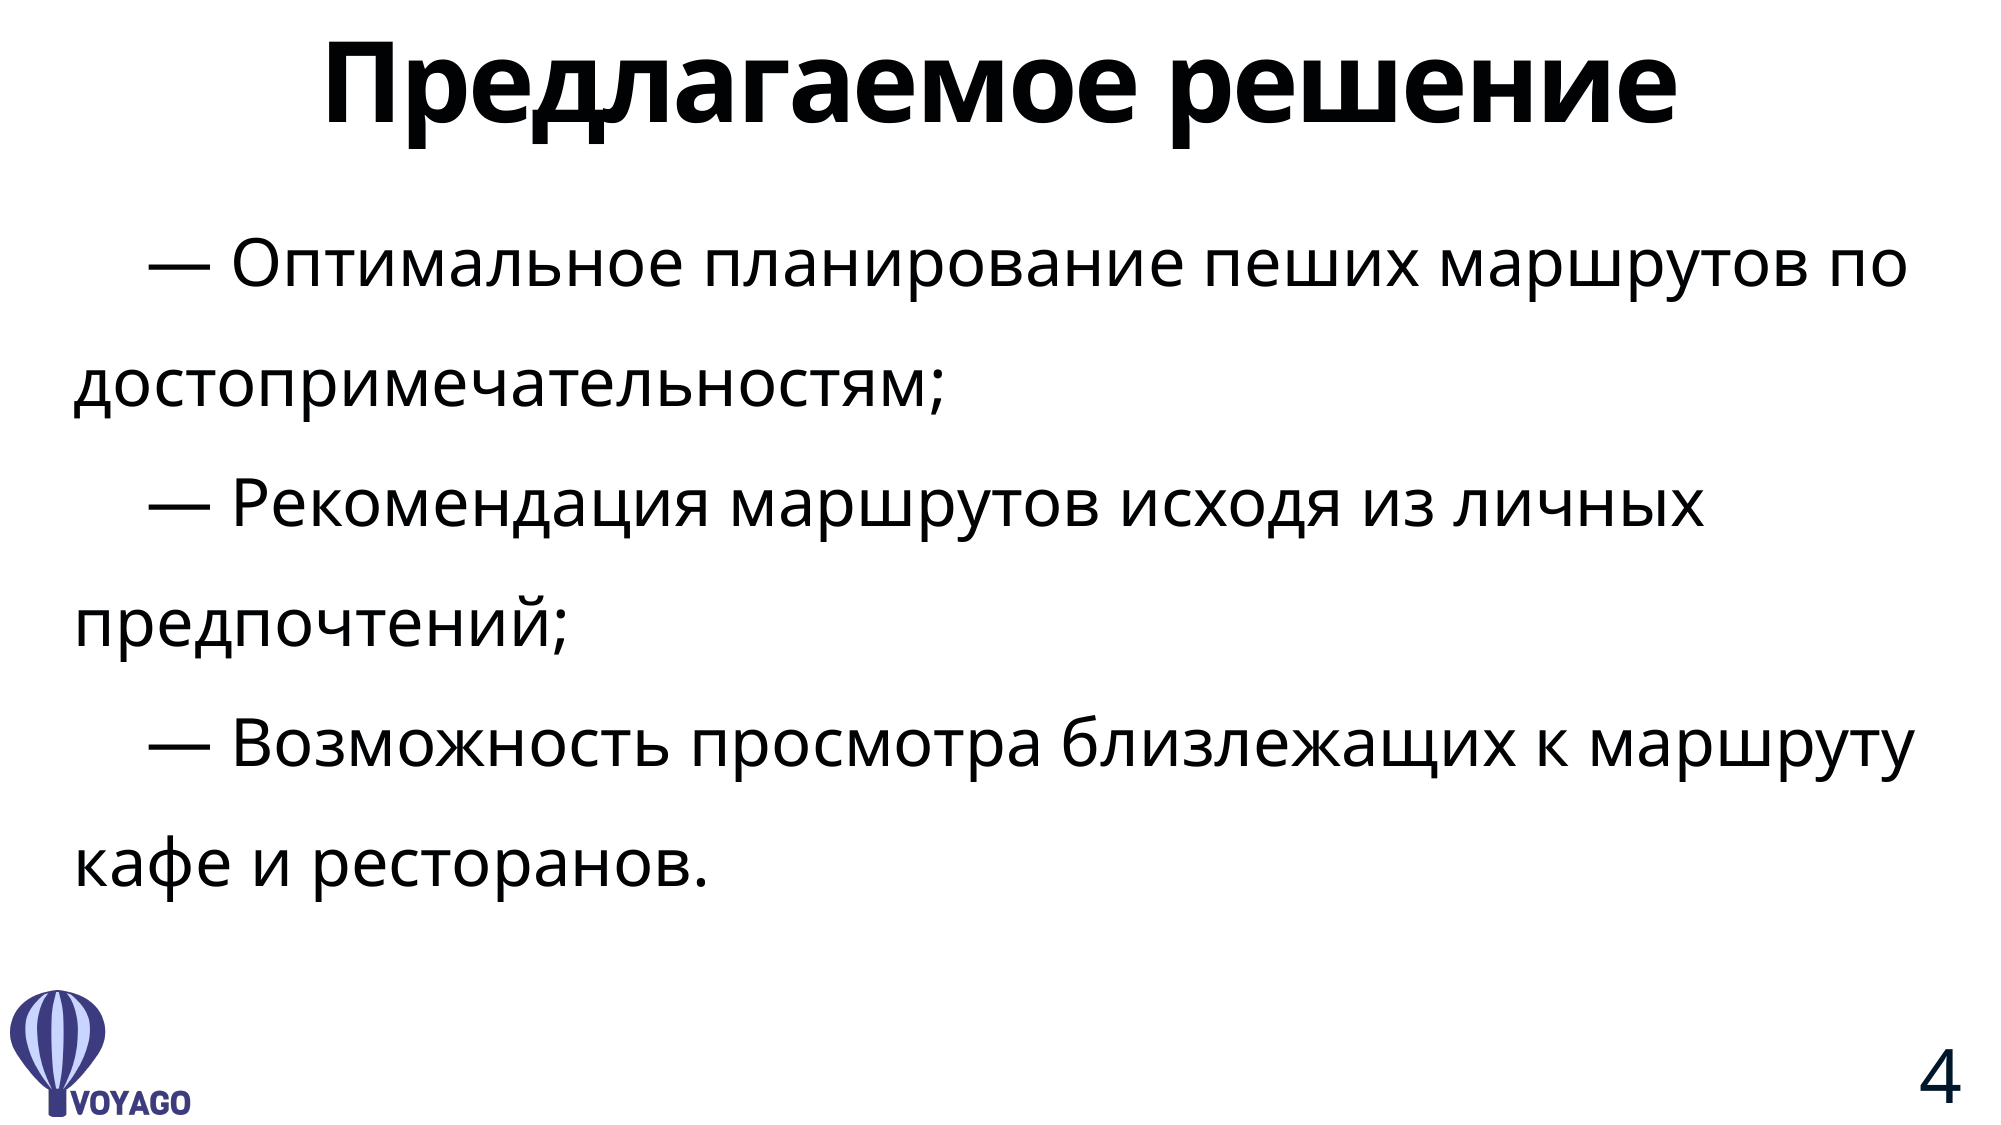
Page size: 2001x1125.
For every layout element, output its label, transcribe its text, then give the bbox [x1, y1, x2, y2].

text_box Оптимальное планирование пеших маршрутов по достопримечательностям; Рекомендация маршрутов исходя из личных предпочтений; Возможность просмотра близлежащих к маршруту кафе и ресторанов. [0, 172, 1979, 1012]
text_box 4 [1904, 1021, 1990, 1125]
title Предлагаемое решение [194, 1, 1806, 155]
picture [10, 990, 191, 1125]
